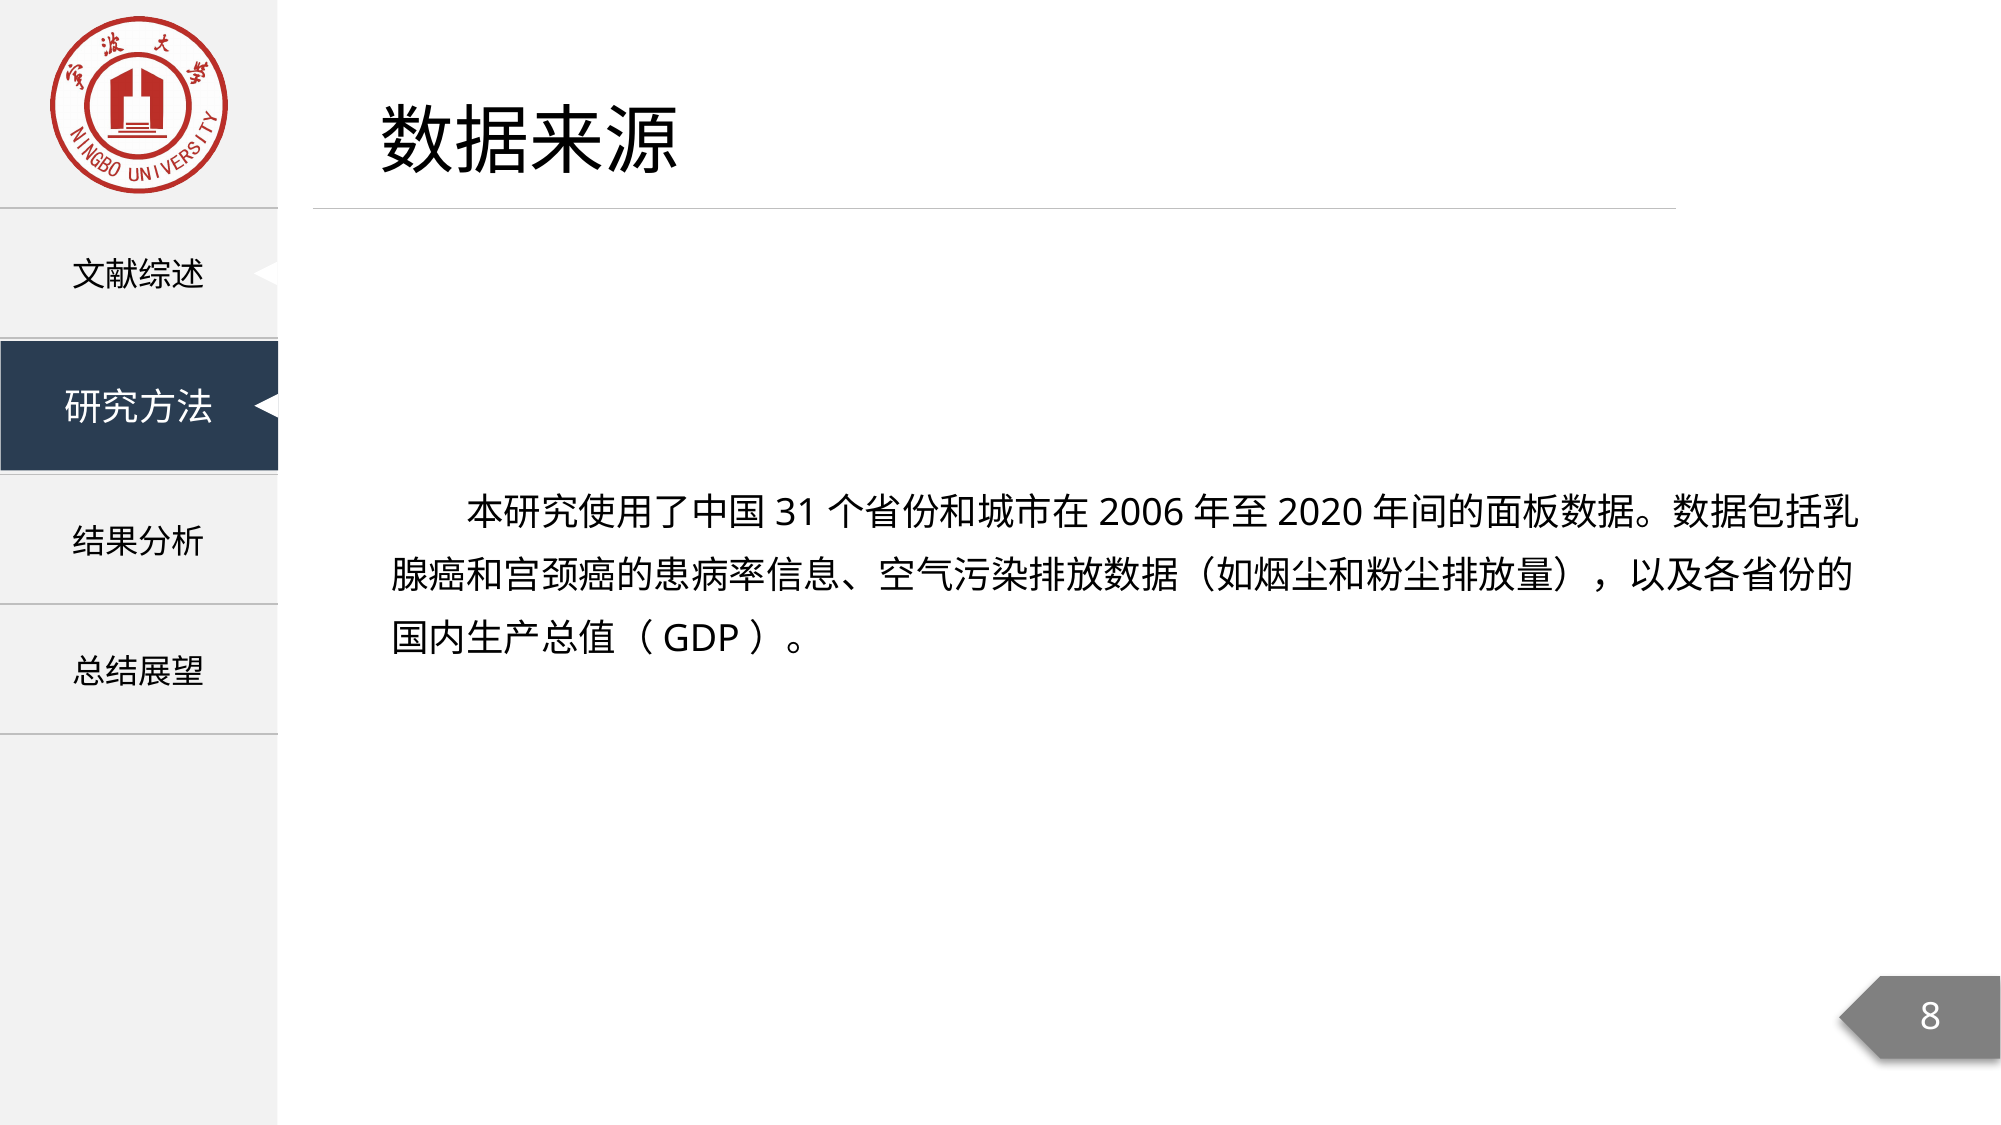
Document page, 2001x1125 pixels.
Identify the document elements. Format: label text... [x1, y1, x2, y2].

picture [50, 16, 228, 194]
text_box 本研究使用了中国31个省份和城市在2006年至2020年间的面板数据。数据包括乳腺癌和宫颈癌的患病率信息、空气污染排放数据（如烟尘和粉尘排放量），以及各省份的国内生产总值（GDP）。 [376, 462, 1898, 667]
text_box 数据来源 [364, 85, 695, 190]
